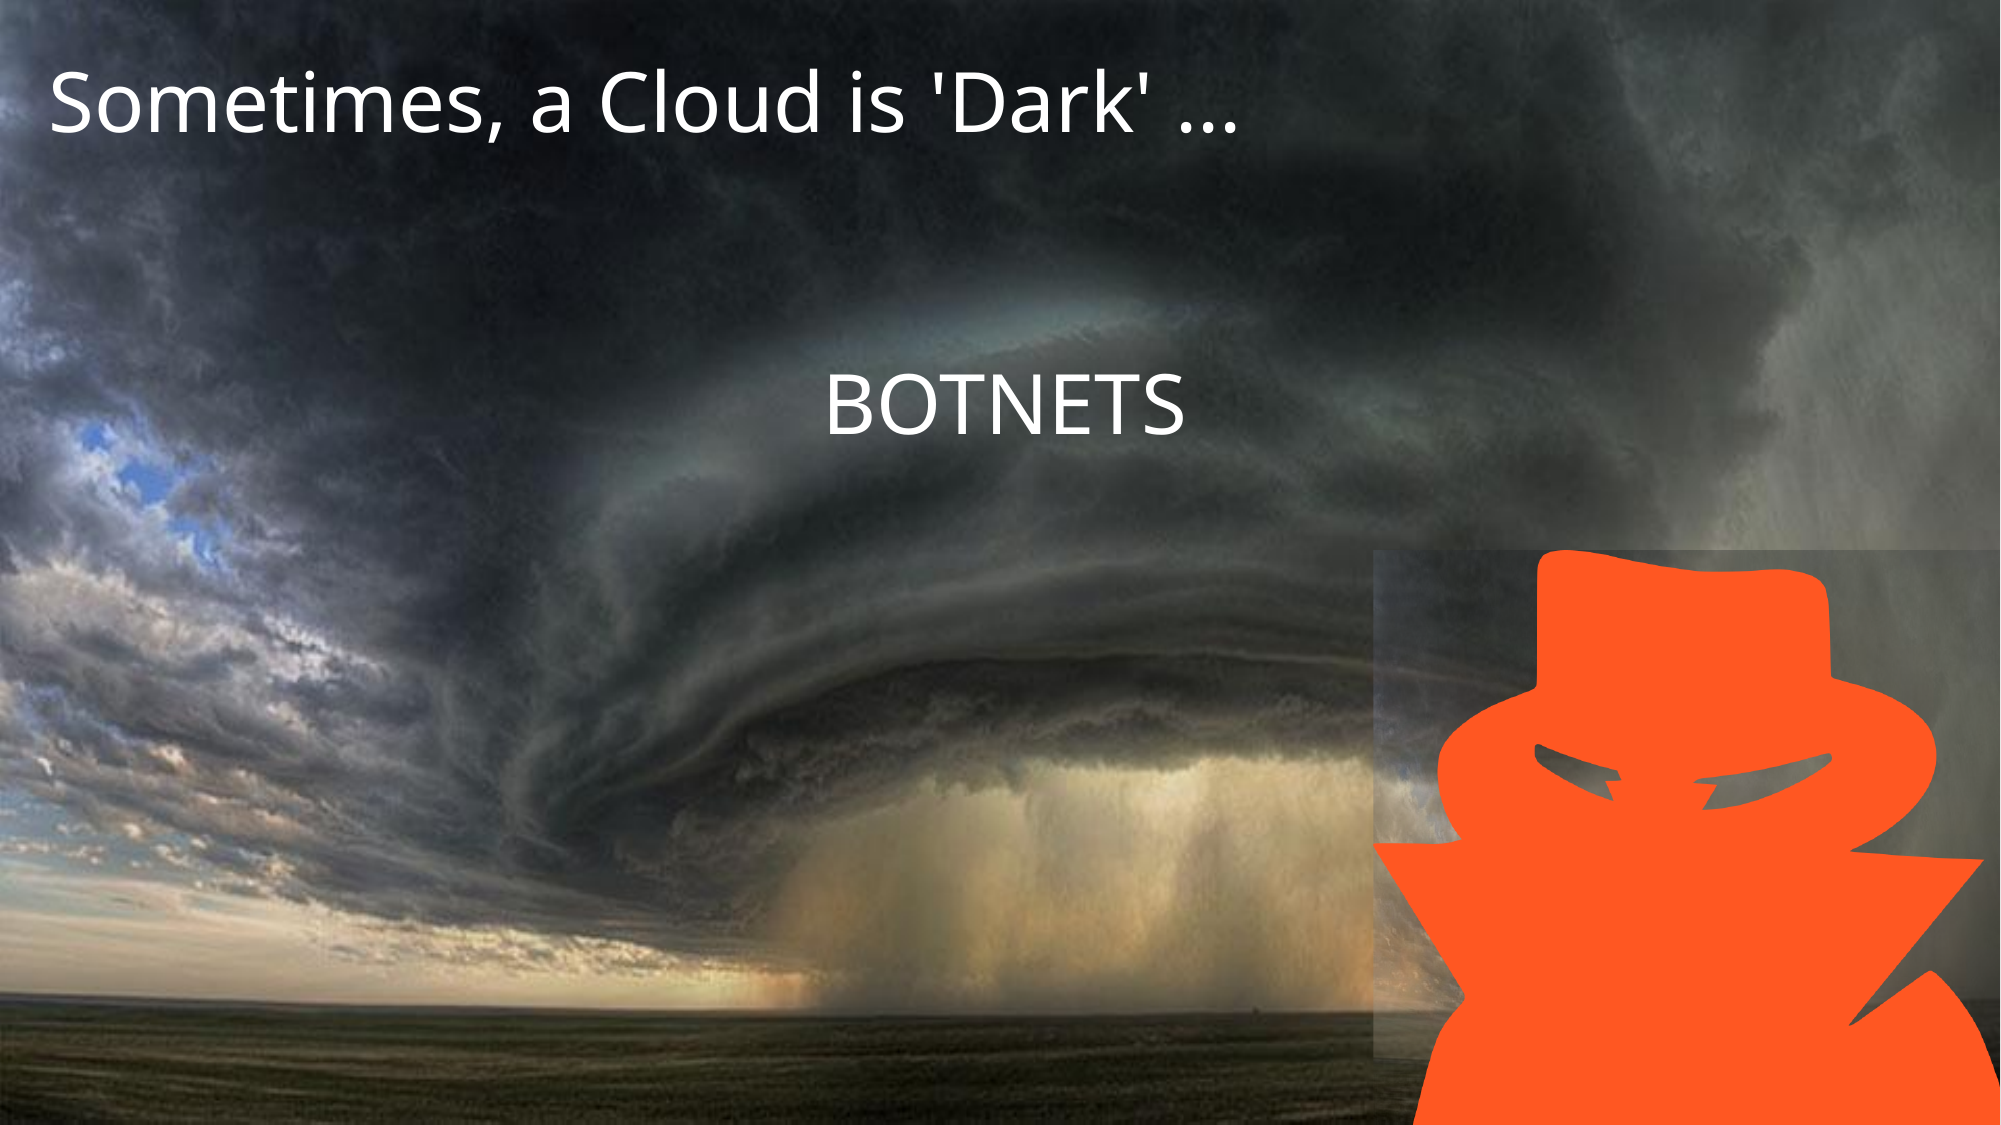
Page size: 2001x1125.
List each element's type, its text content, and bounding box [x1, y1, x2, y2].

text_box BOTNETS [808, 330, 1323, 472]
text_box Sometimes, a Cloud is 'Dark' ... [34, 28, 1570, 170]
picture [0, 0, 2001, 1125]
